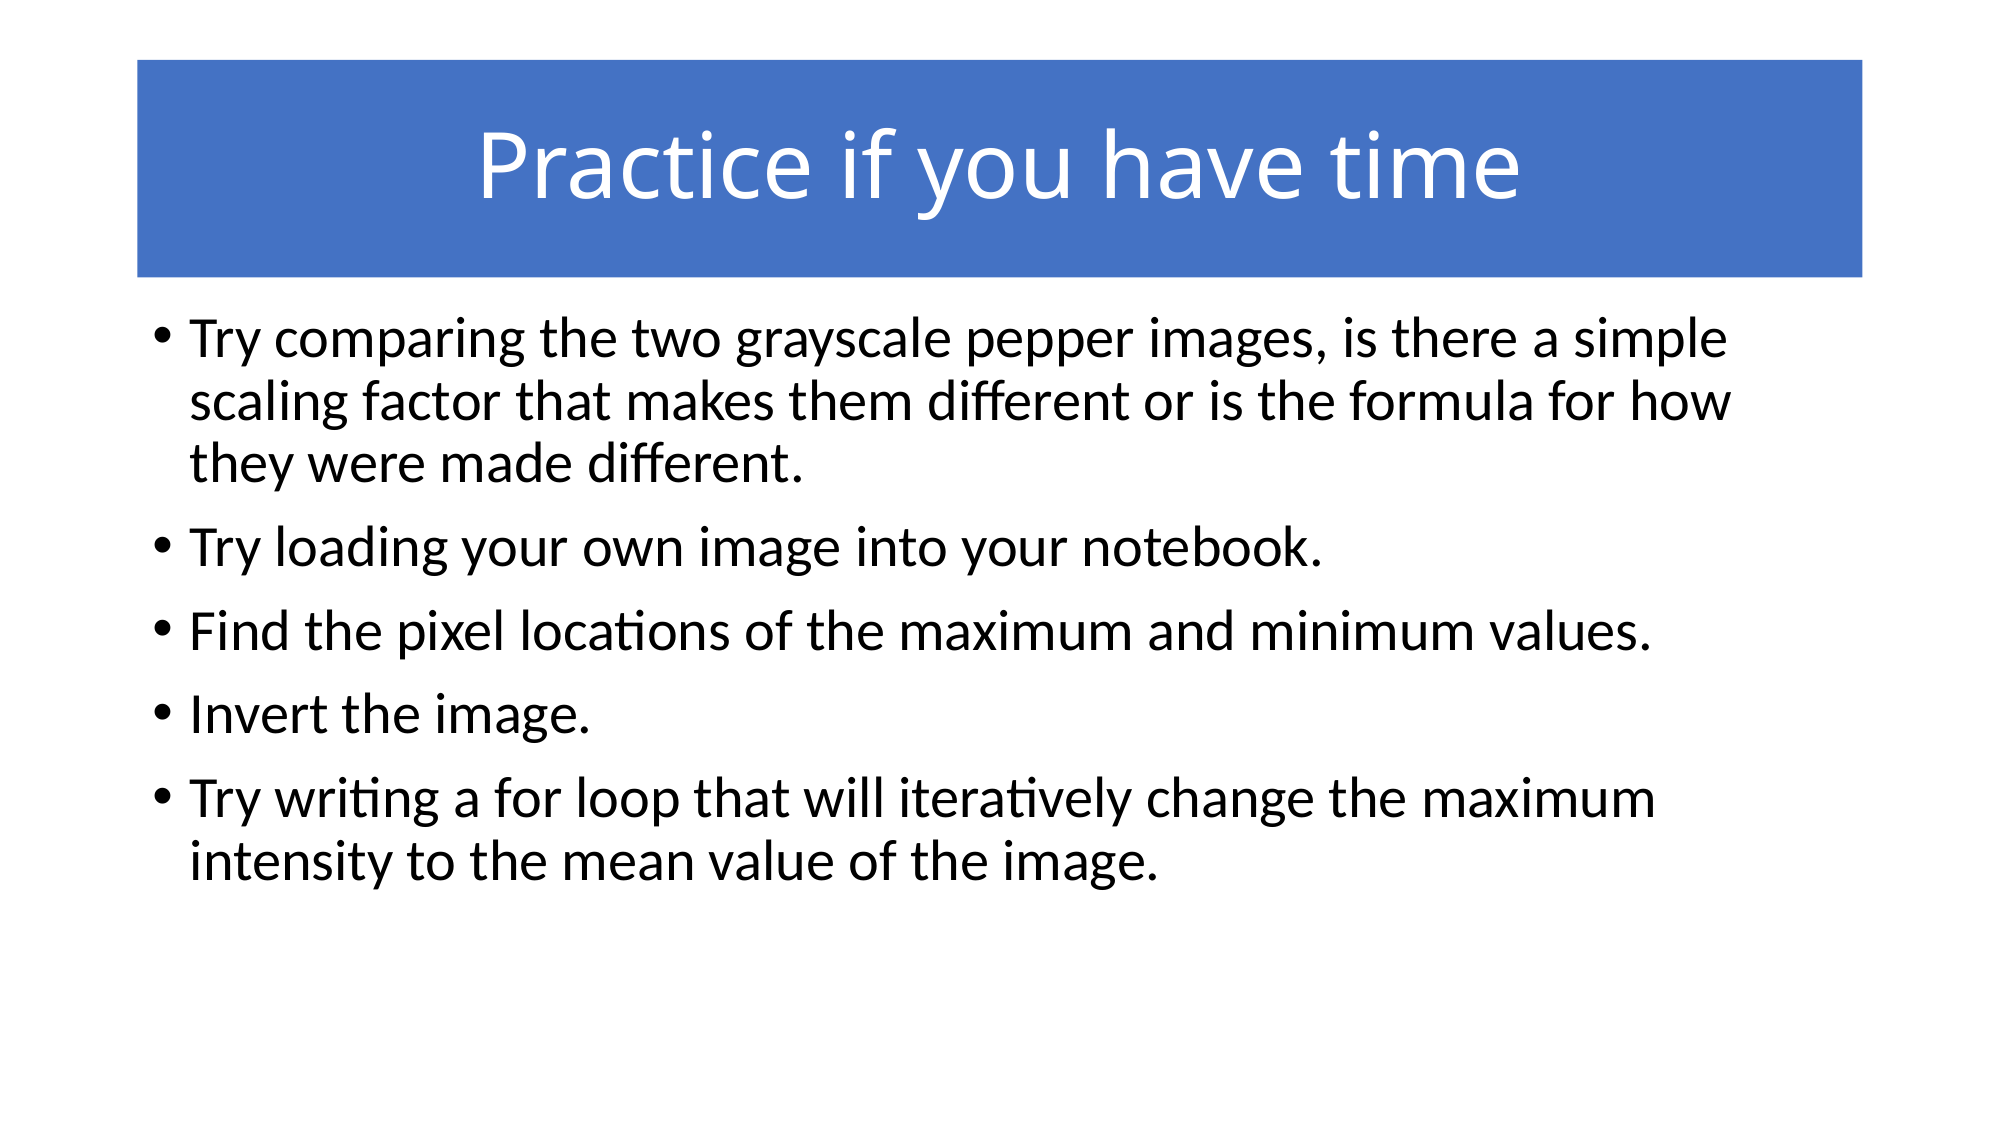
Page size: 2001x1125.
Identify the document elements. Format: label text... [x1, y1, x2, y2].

title Practice if you have time [137, 59, 1863, 278]
list Try comparing the two grayscale pepper images, is there a simple scaling factor that makes them different or is the formula for how they were made different. Try loading your own image into your notebook. Find the pixel locations of the maximum and minimum values. Invert the image. Try writing a for loop that will iteratively change the maximum intensity to the mean value of the image. [137, 299, 1863, 1014]
